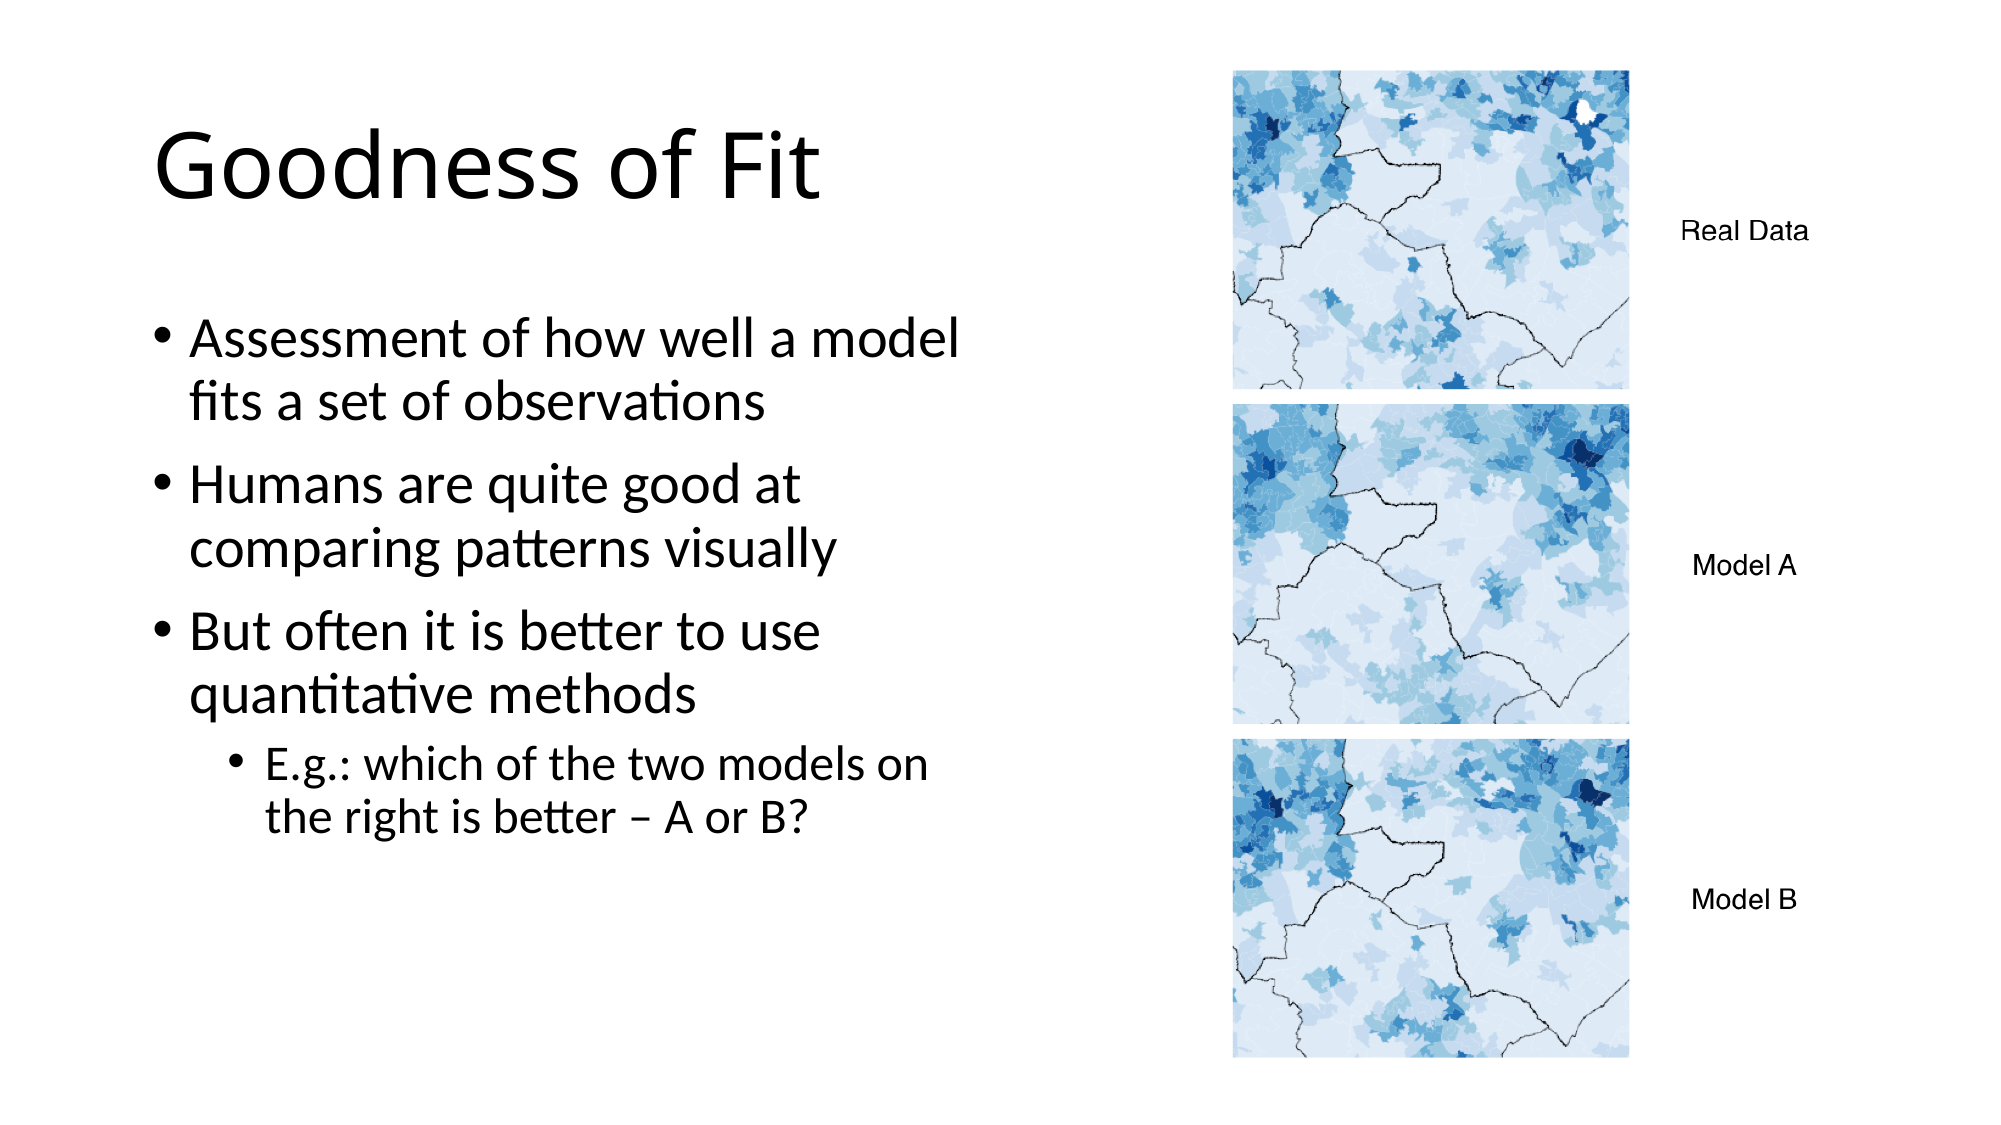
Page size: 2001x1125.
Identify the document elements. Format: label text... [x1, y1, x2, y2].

title Goodness of Fit [137, 59, 1221, 278]
list Assessment of how well a model fits a set of observations Humans are quite good at comparing patterns visually But often it is better to use quantitative methods E.g.: which of the two models on the right is better – A or B? [137, 299, 988, 1014]
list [1221, 59, 1863, 1069]
